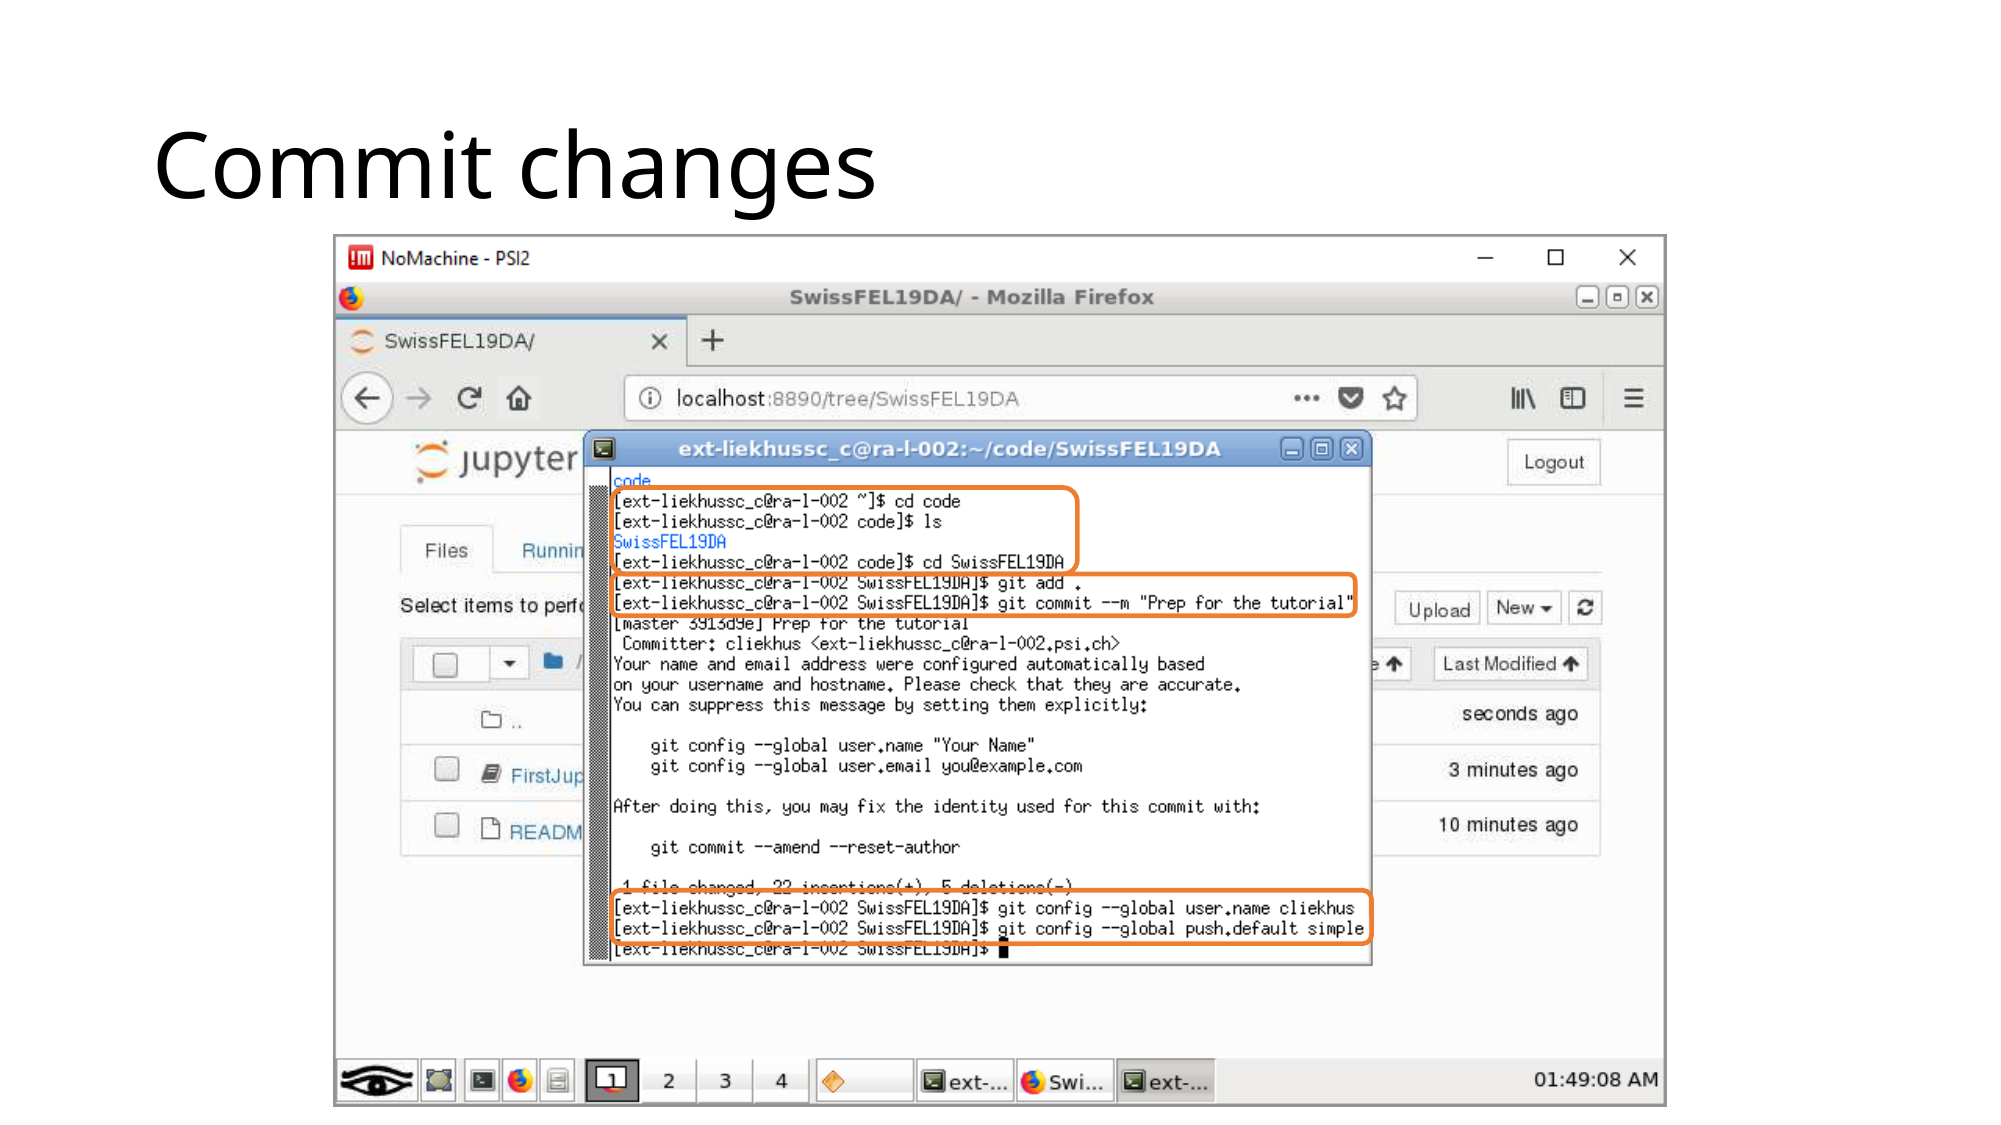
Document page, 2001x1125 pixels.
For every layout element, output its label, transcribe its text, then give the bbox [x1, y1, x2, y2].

picture [333, 234, 1667, 1107]
title Commit changes [137, 59, 1863, 278]
